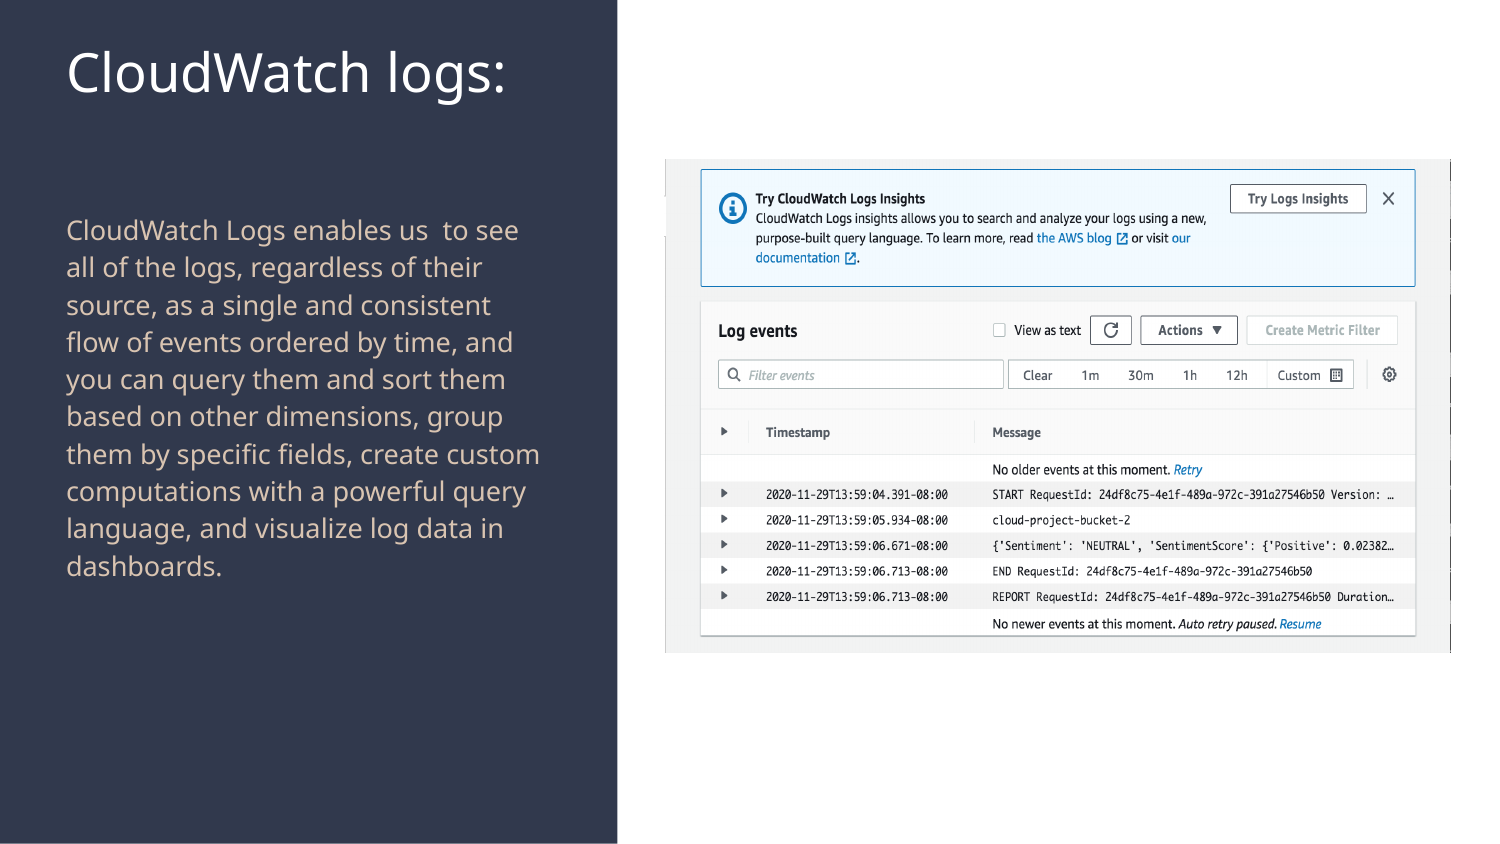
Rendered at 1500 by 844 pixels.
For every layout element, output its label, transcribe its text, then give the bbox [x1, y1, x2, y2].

list CloudWatch Logs enables us to see all of the logs, regardless of their source, as a single and consistent flow of events ordered by time, and you can query them and sort them based on other dimensions, group them by specific fields, create custom computations with a powerful query language, and visualize log data in dashboards. [51, 193, 565, 618]
picture [664, 158, 1451, 653]
title CloudWatch logs: [51, 23, 565, 115]
